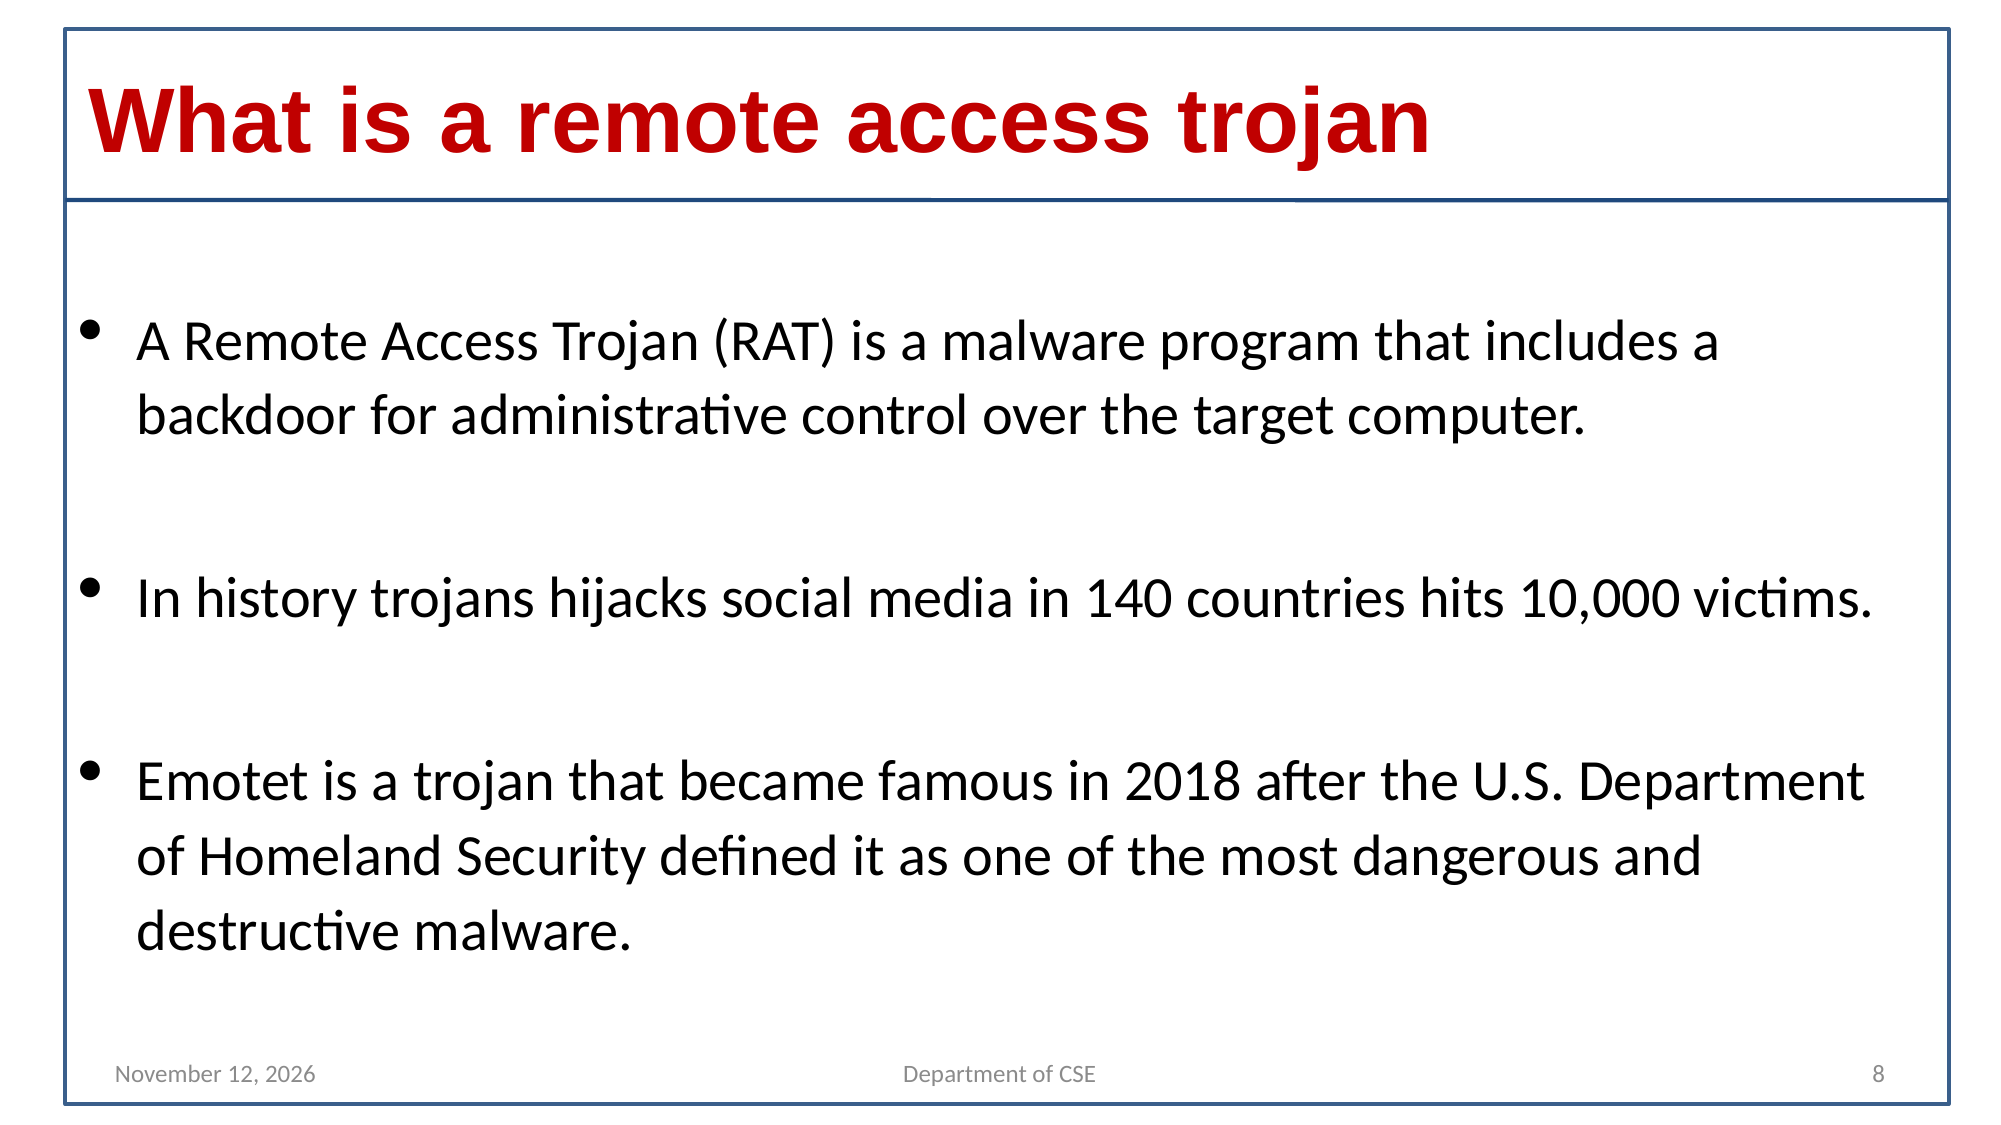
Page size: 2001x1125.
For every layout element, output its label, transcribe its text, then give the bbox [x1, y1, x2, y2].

list A Remote Access Trojan (RAT) is a malware program that includes a backdoor for administrative control over the target computer. In history trojans hijacks social media in 140 countries hits 10,000 victims. Emotet is a trojan that became famous in 2018 after the U.S. Department of Homeland Security defined it as one of the most dangerous and destructive malware. [65, 202, 1935, 1125]
footer Department of CSE [683, 1042, 1317, 1103]
title What is a remote access trojan [0, 28, 1900, 203]
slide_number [99, 1042, 567, 1103]
slide_number 8 [1433, 1042, 1900, 1103]
